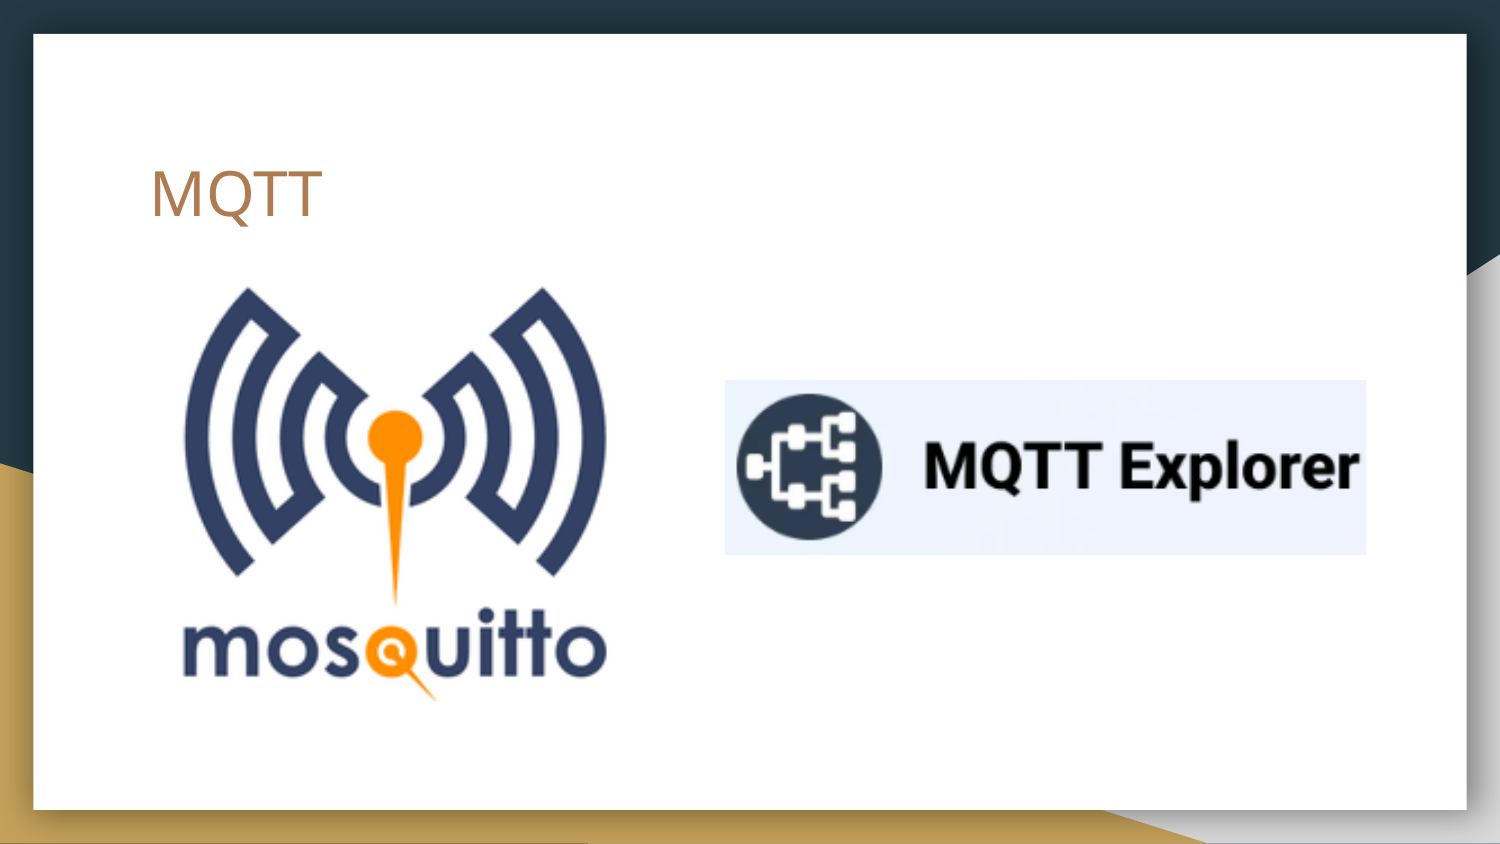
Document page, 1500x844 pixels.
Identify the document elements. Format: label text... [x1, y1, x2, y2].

picture [177, 285, 616, 711]
title MQTT [134, 138, 1366, 296]
picture [724, 380, 1366, 555]
